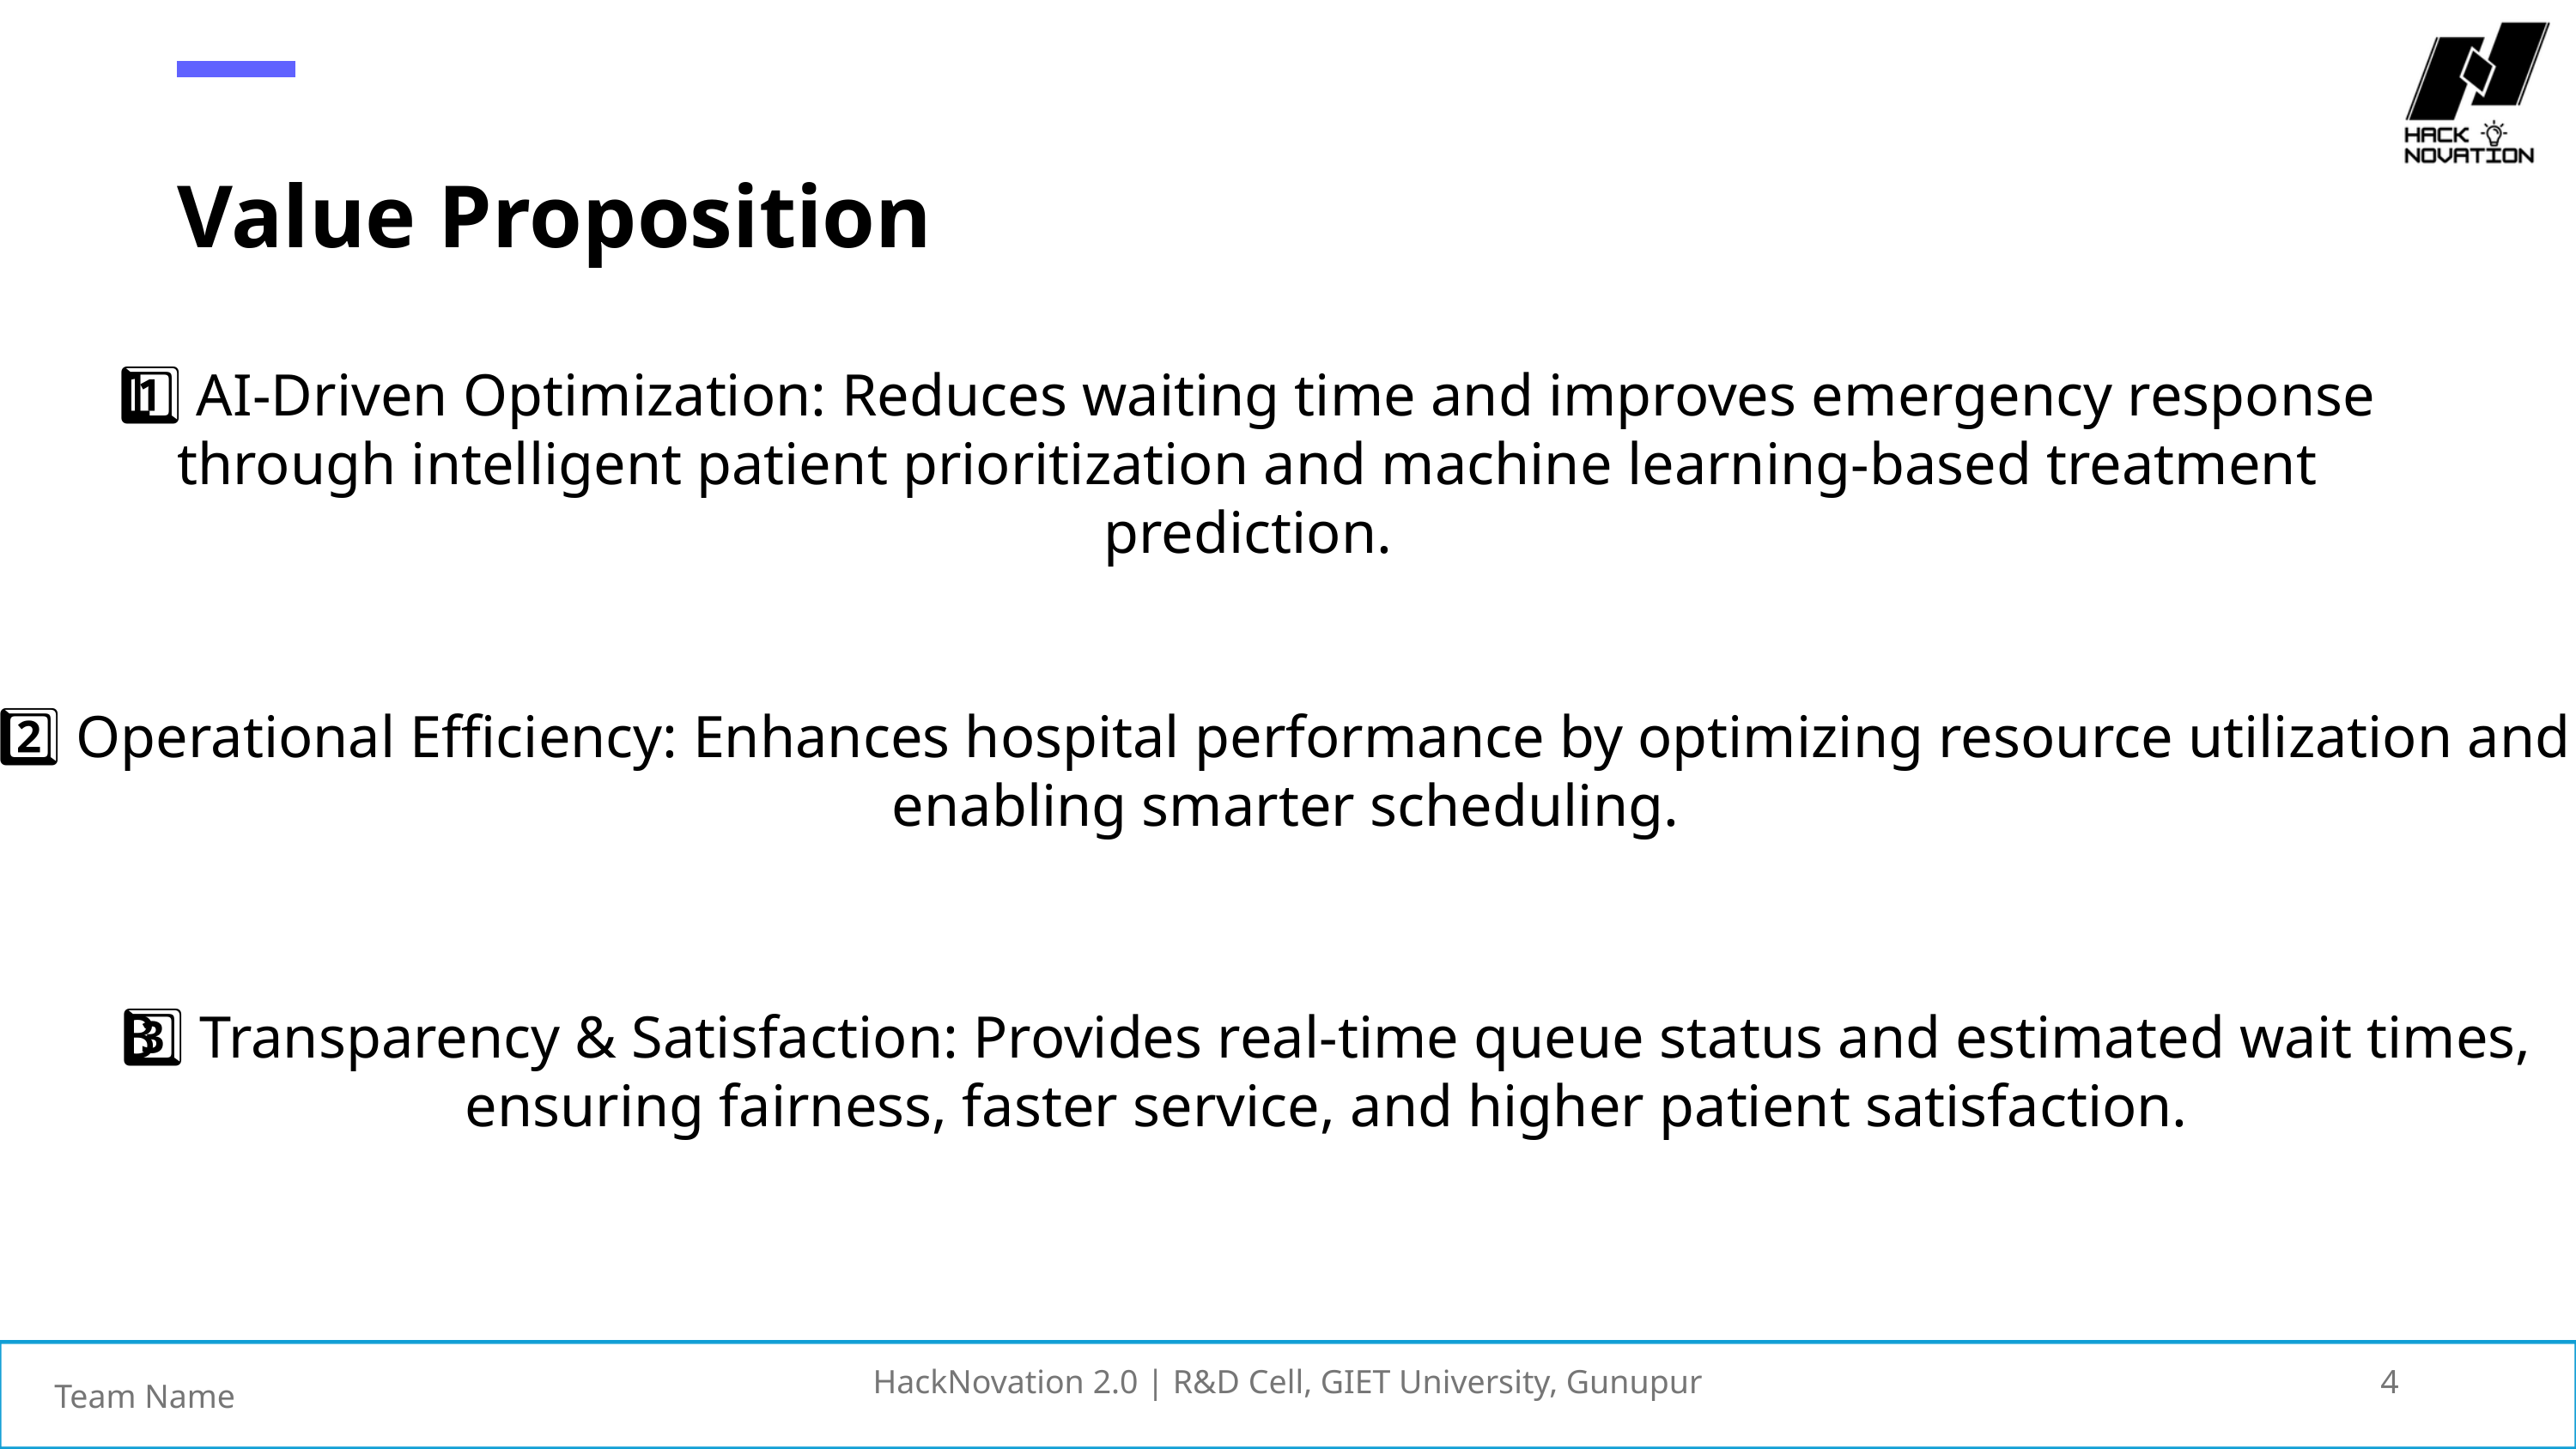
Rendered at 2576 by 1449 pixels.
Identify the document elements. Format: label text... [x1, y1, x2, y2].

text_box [2381, 0, 2576, 195]
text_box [853, 1342, 1723, 1421]
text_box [177, 77, 2399, 358]
text_box [0, 1340, 2576, 1449]
text_box 3️⃣ Transparency & Satisfaction: Provides real-time queue status and estimated wait times, ensuring fairness, faster service, and higher patient satisfaction. [79, 1000, 2576, 1138]
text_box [1819, 1342, 2399, 1421]
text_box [15, 1356, 275, 1434]
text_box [176, 60, 296, 76]
text_box 1️⃣ AI-Driven Optimization: Reduces waiting time and improves emergency response through intelligent patient prioritization and machine learning-based treatment prediction. [33, 358, 2464, 565]
text_box 2️⃣ Operational Efficiency: Enhances hospital performance by optimizing resource utilization and enabling smarter scheduling. [0, 700, 2574, 838]
